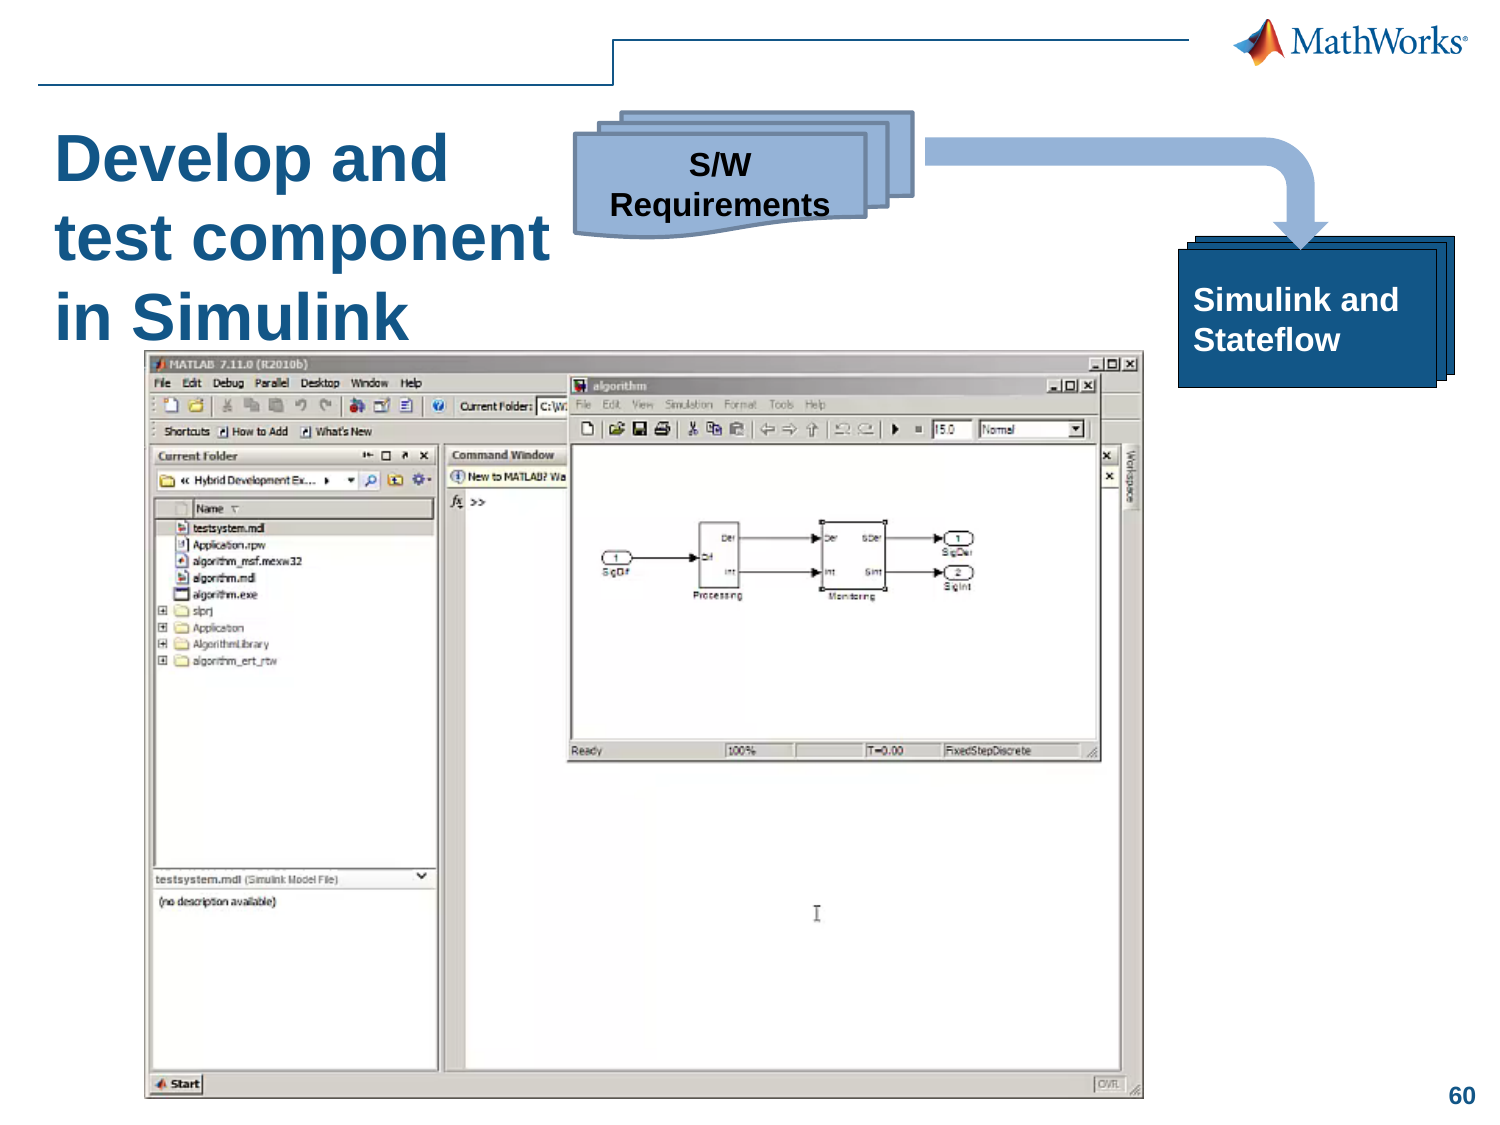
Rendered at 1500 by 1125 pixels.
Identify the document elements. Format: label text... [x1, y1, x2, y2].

text_box Simulink and Stateflow [1178, 248, 1437, 387]
text_box Simulink and Stateflow [1187, 242, 1294, 248]
text_box [922, 135, 1331, 253]
text_box Develop and test component in Simulink [39, 106, 575, 281]
picture [1226, 7, 1483, 78]
text_box Simulink and Stateflow [1307, 242, 1446, 381]
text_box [143, 348, 1145, 1100]
text_box S/W Requirements [575, 110, 915, 240]
text_box Simulink and Stateflow [1313, 235, 1454, 374]
text_box Simulink and Stateflow [1195, 235, 1288, 242]
